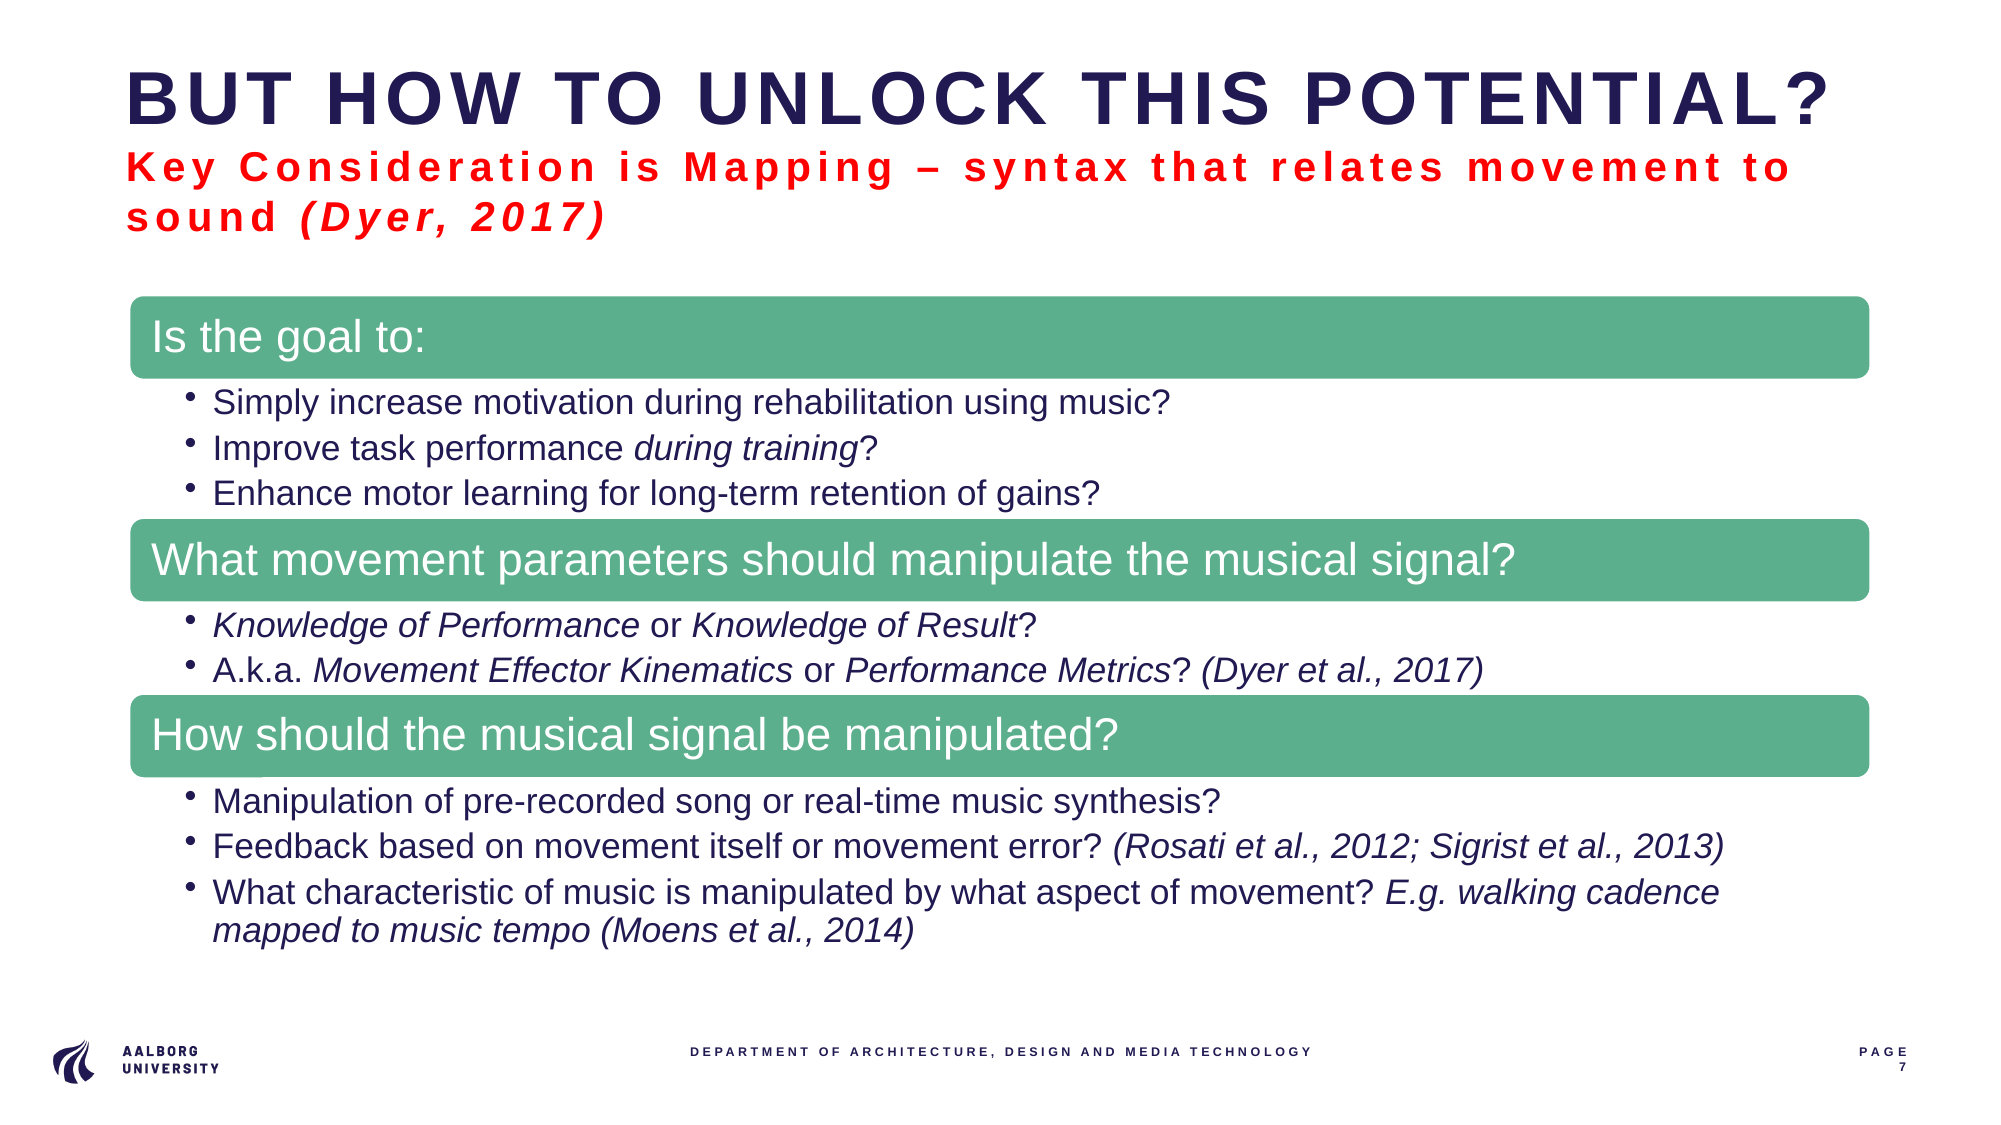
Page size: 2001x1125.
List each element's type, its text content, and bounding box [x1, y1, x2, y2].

picture [53, 1039, 219, 1043]
title BUT HOW TO UNLOCK THIS POTENTIAL? Key Consideration is Mapping – syntax that relates movement to sound (Dyer, 2017) [125, 49, 1867, 280]
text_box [129, 279, 1871, 970]
text_box DEPARTMENT OF ARCHITECTURE, DESIGN AND MEDIA TECHNOLOGY [0, 1043, 2000, 1091]
